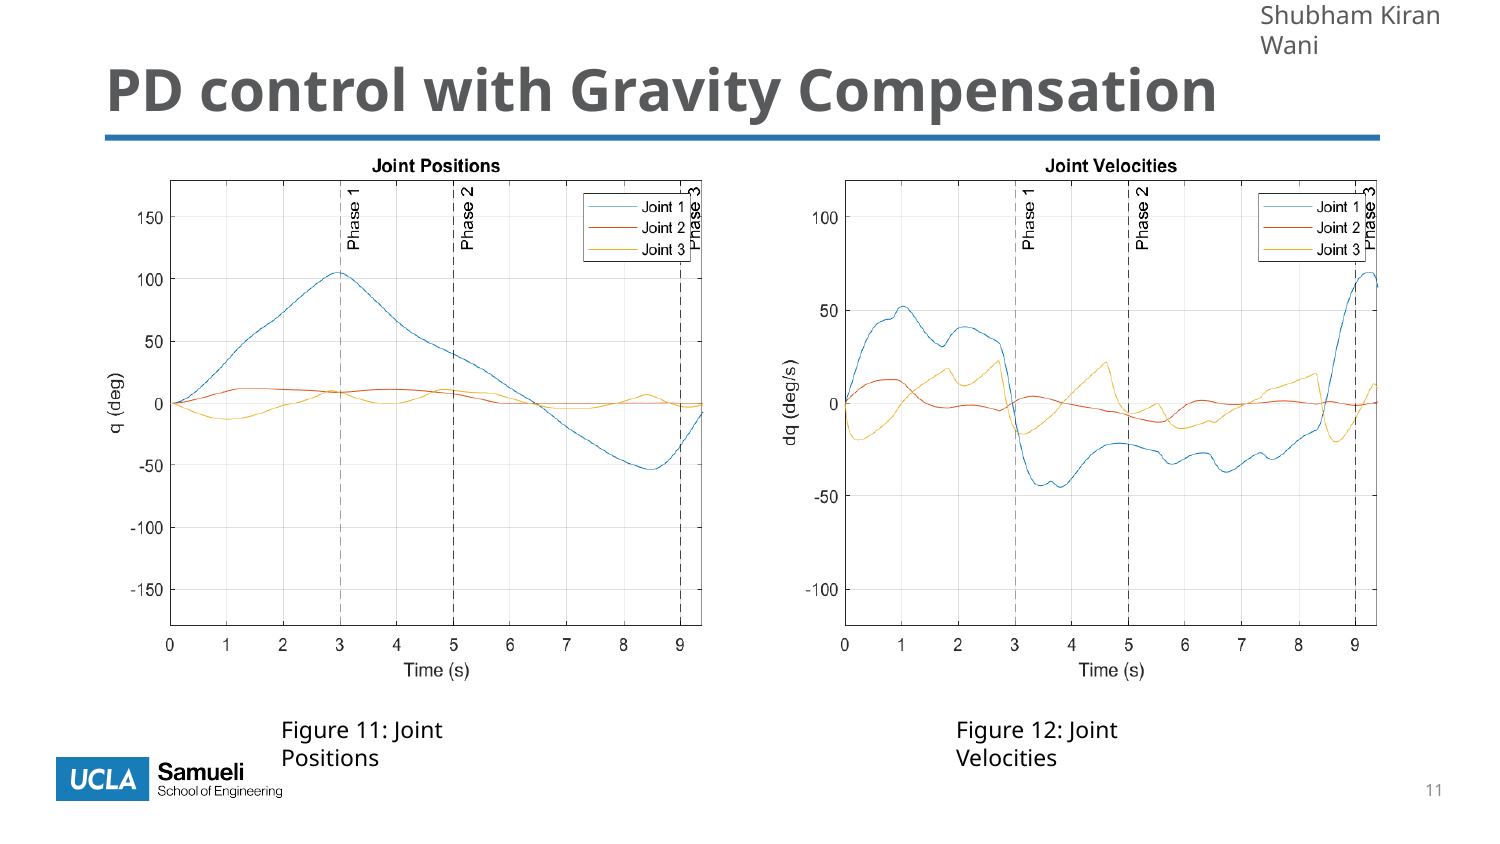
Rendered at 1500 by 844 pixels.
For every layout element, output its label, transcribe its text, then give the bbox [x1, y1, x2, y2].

text_box Figure 12: Joint Velocities [940, 700, 1233, 786]
picture [56, 757, 282, 801]
picture [779, 156, 1381, 682]
text_box Figure 11: Joint Positions [265, 700, 558, 786]
picture [104, 156, 706, 682]
title PD control with Gravity Compensation [105, 0, 1260, 124]
slide_number ‹#› [1425, 780, 1500, 844]
list Shubham Kiran Wani [1260, 0, 1500, 475]
